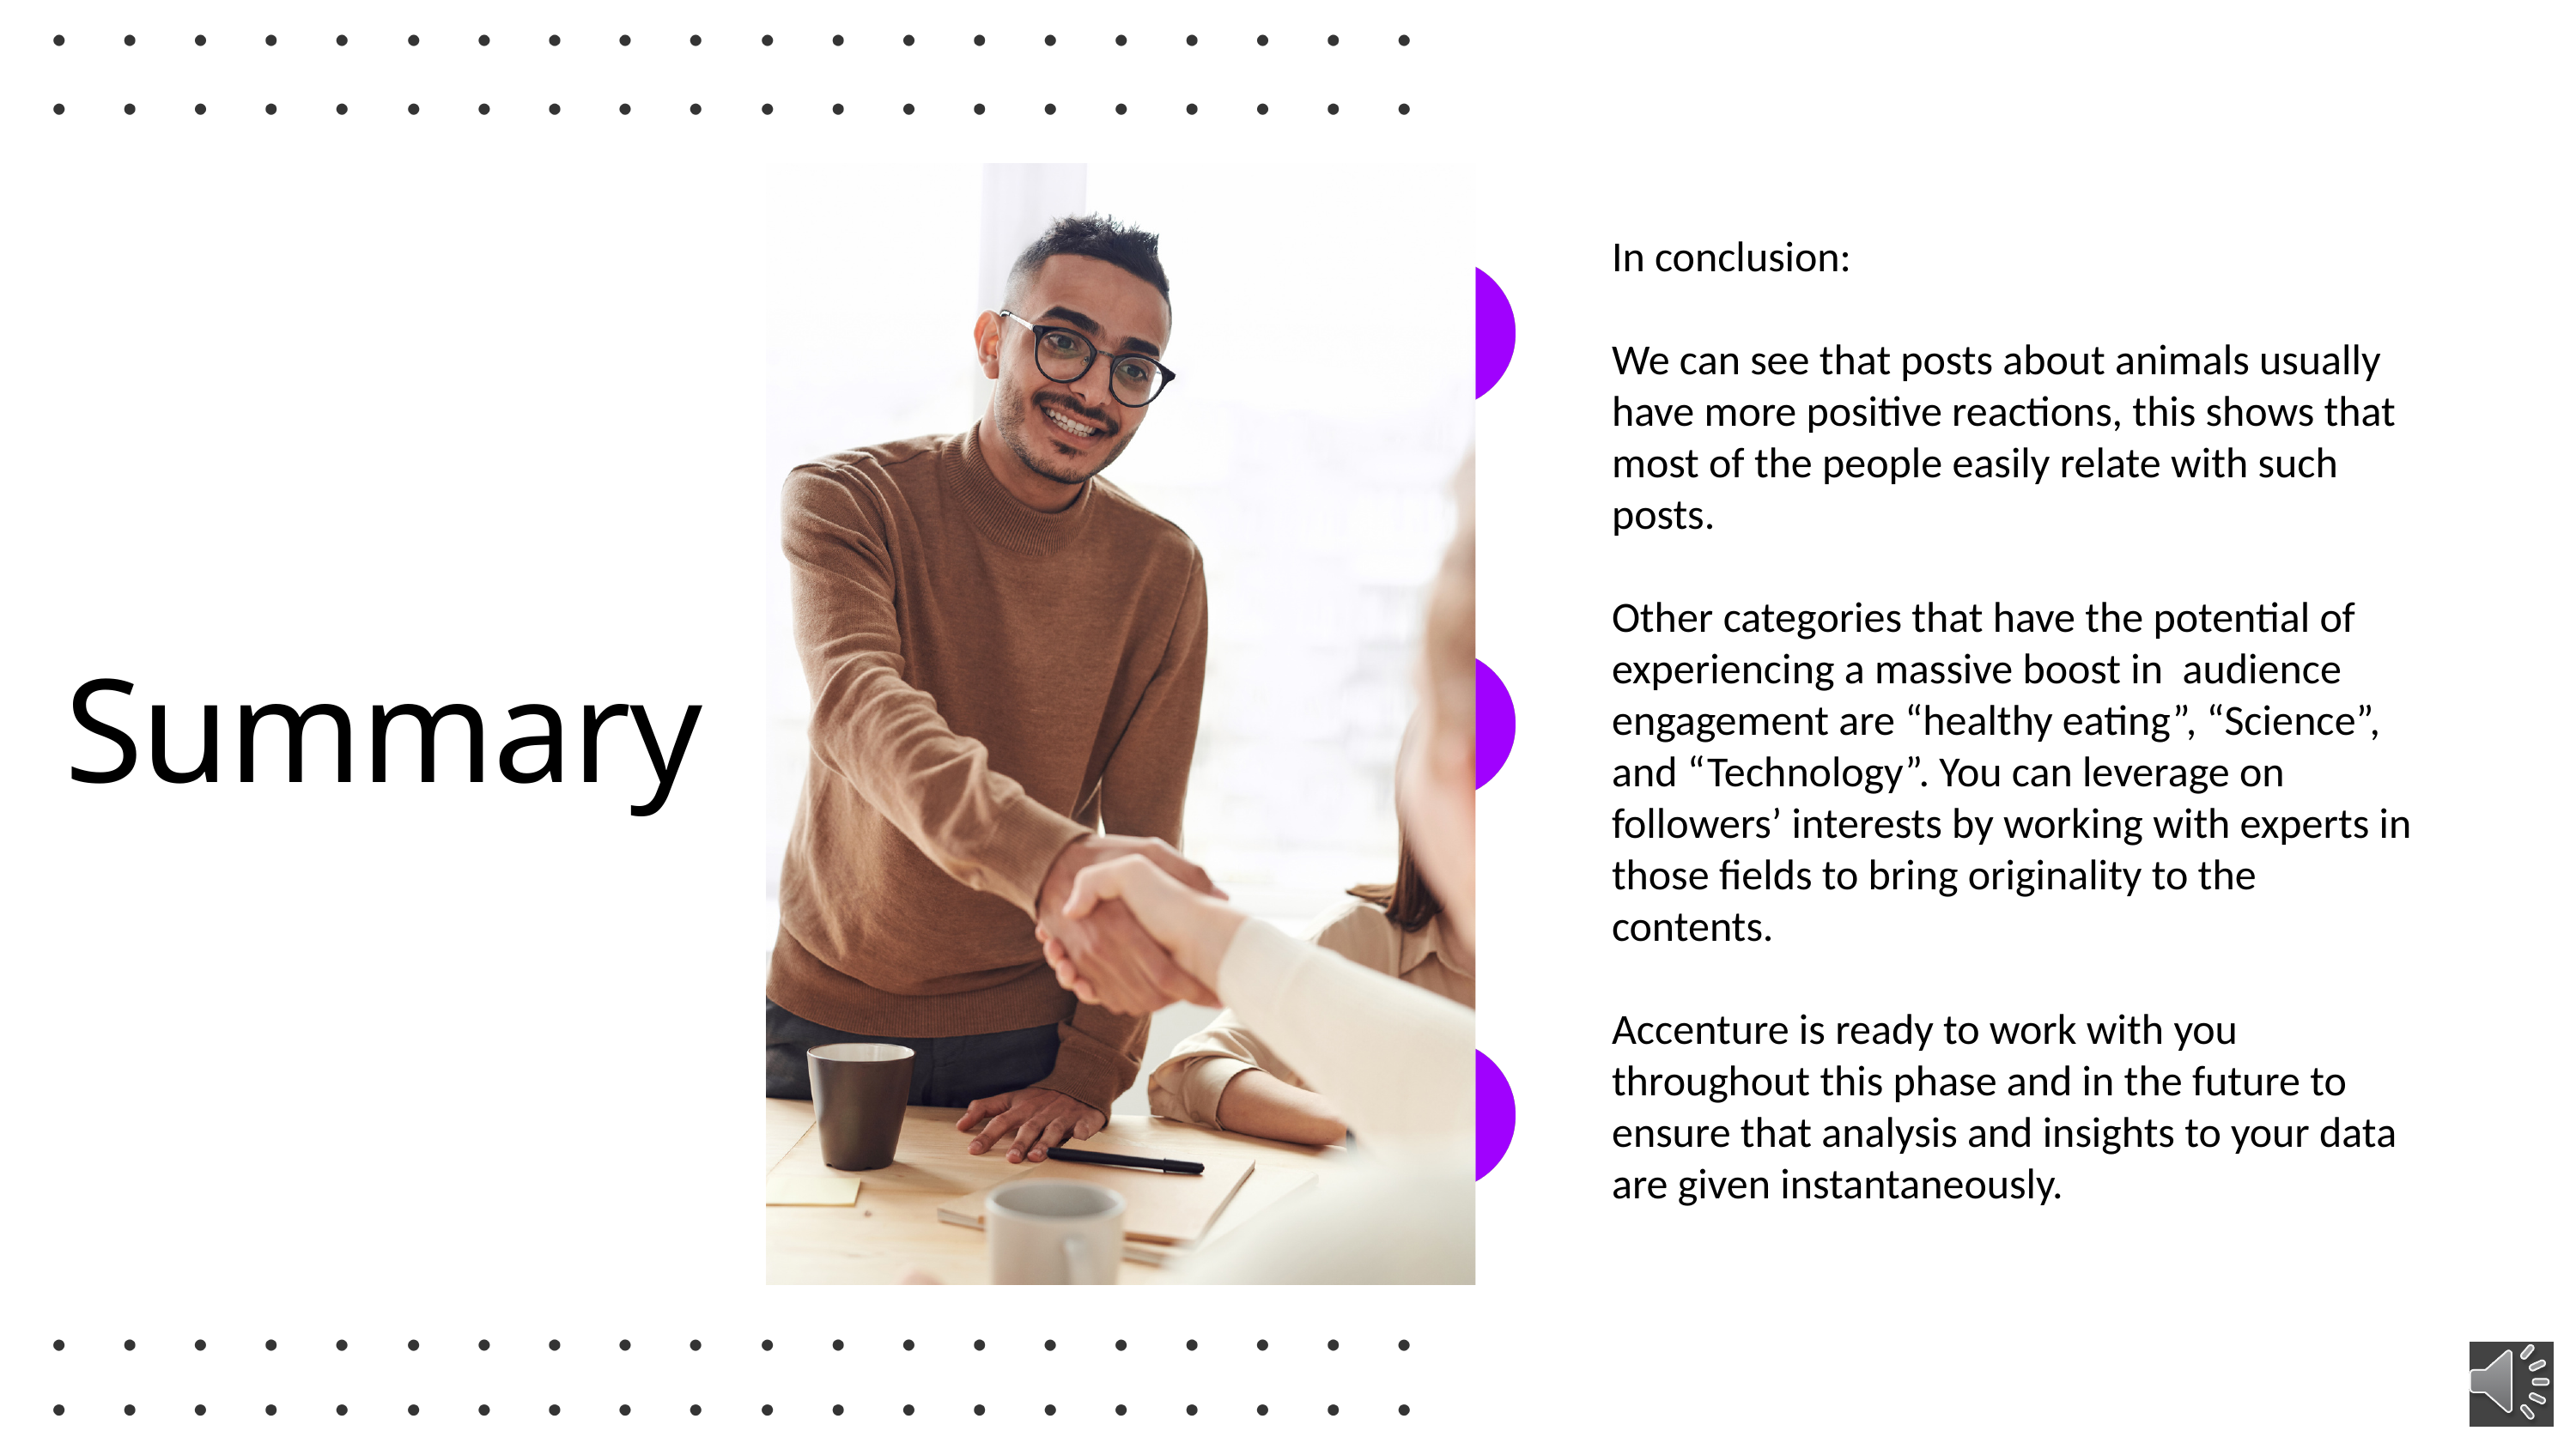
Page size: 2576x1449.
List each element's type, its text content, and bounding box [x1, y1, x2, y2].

picture [2468, 1341, 2555, 1428]
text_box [1631, 221, 2432, 345]
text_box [46, 1335, 1414, 1449]
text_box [1631, 980, 2432, 1104]
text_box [46, 0, 1414, 118]
picture [765, 163, 1562, 1286]
text_box In conclusion: We can see that posts about animals usually have more positive reactions, this shows that most of the people easily relate with such posts. Other categories that have the potential of experiencing a massive boost in audience engagement are “healthy eating”, “Science”, and “Technology”. You can leverage on followers’ interests by working with experts in those fields to bring originality to the contents. Accenture is ready to work with you throughout this phase and in the future to ensure that analysis and insights to your data are given instantaneously. [1599, 222, 2432, 1214]
text_box Summary [64, 639, 727, 811]
